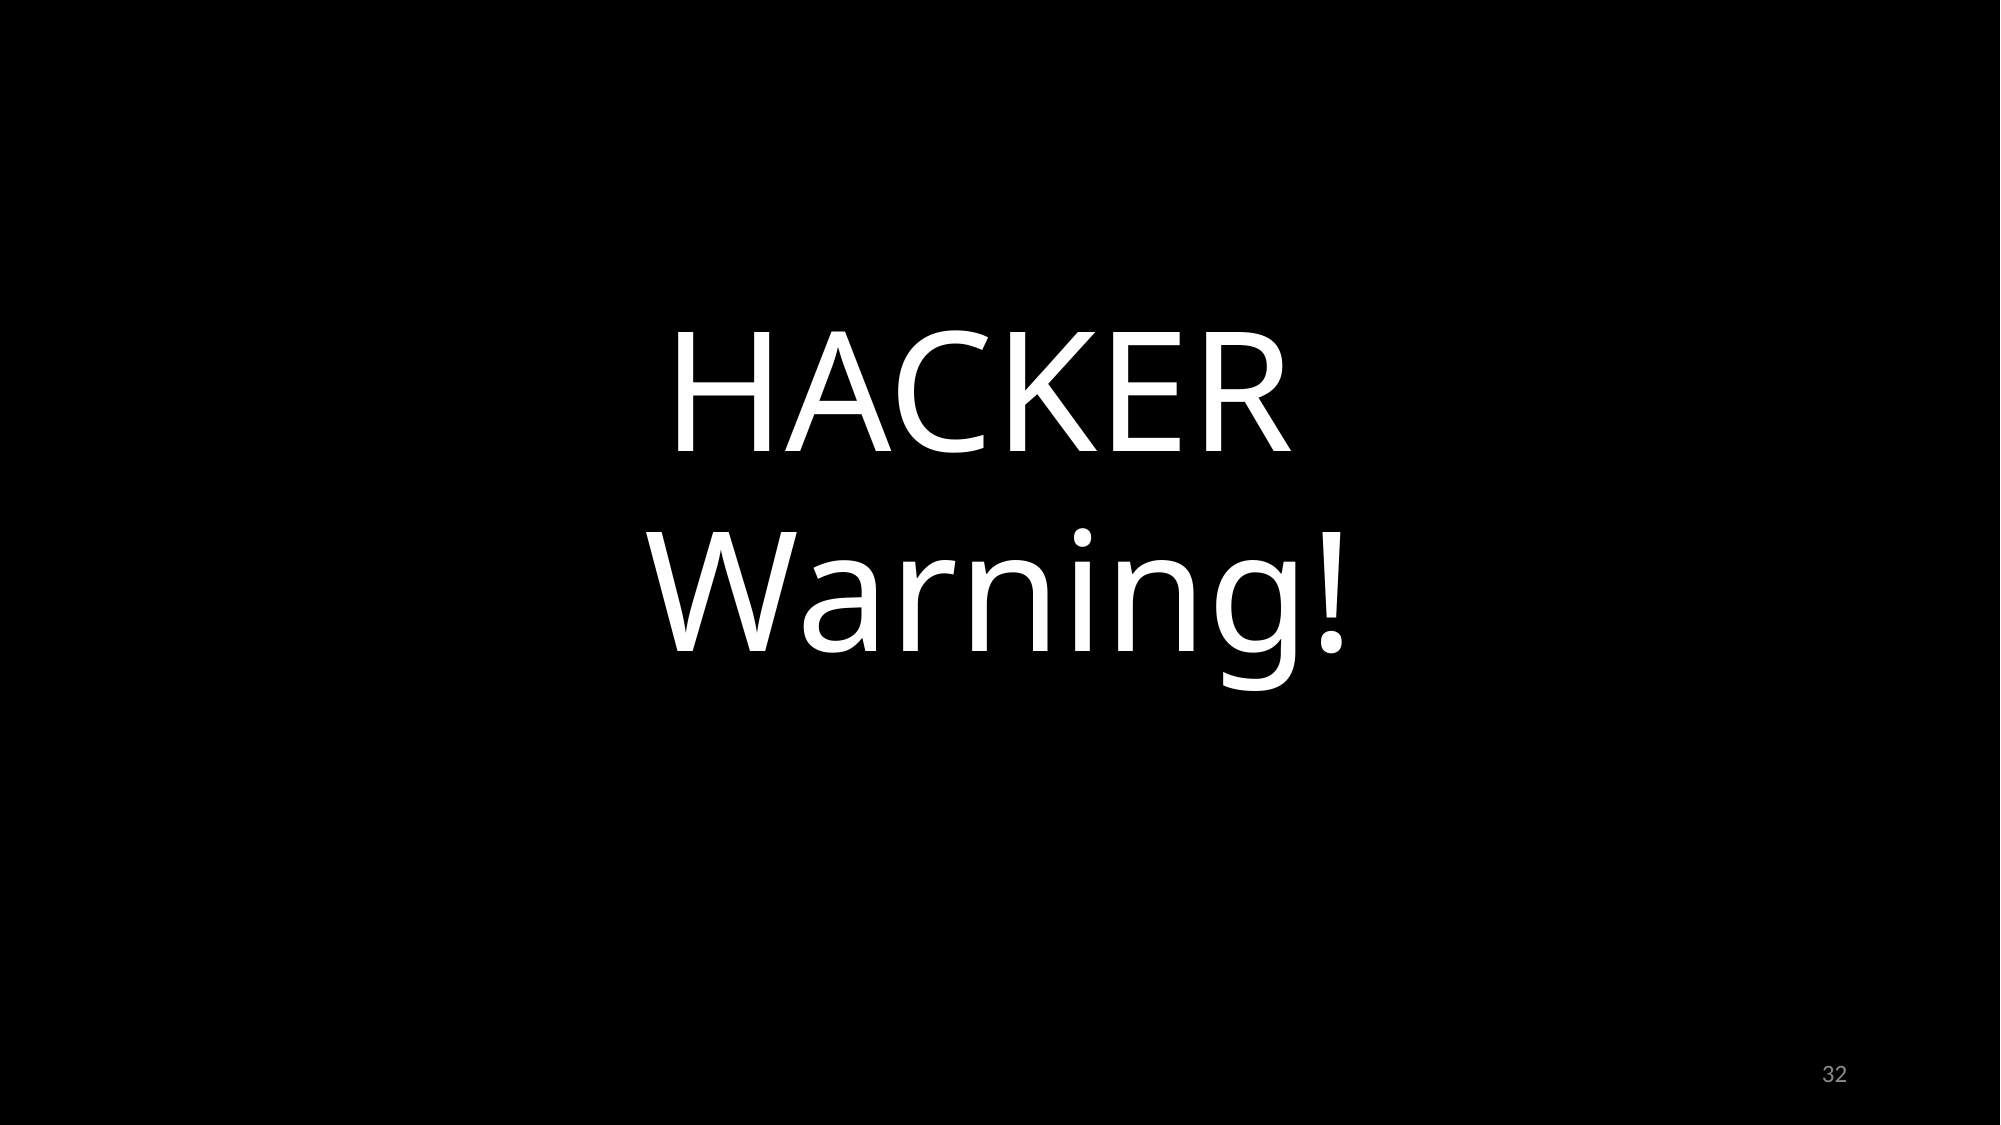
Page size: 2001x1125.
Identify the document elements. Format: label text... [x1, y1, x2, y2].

list HACKER Warning! [137, 299, 1863, 1014]
slide_number 32 [1412, 1042, 1863, 1103]
